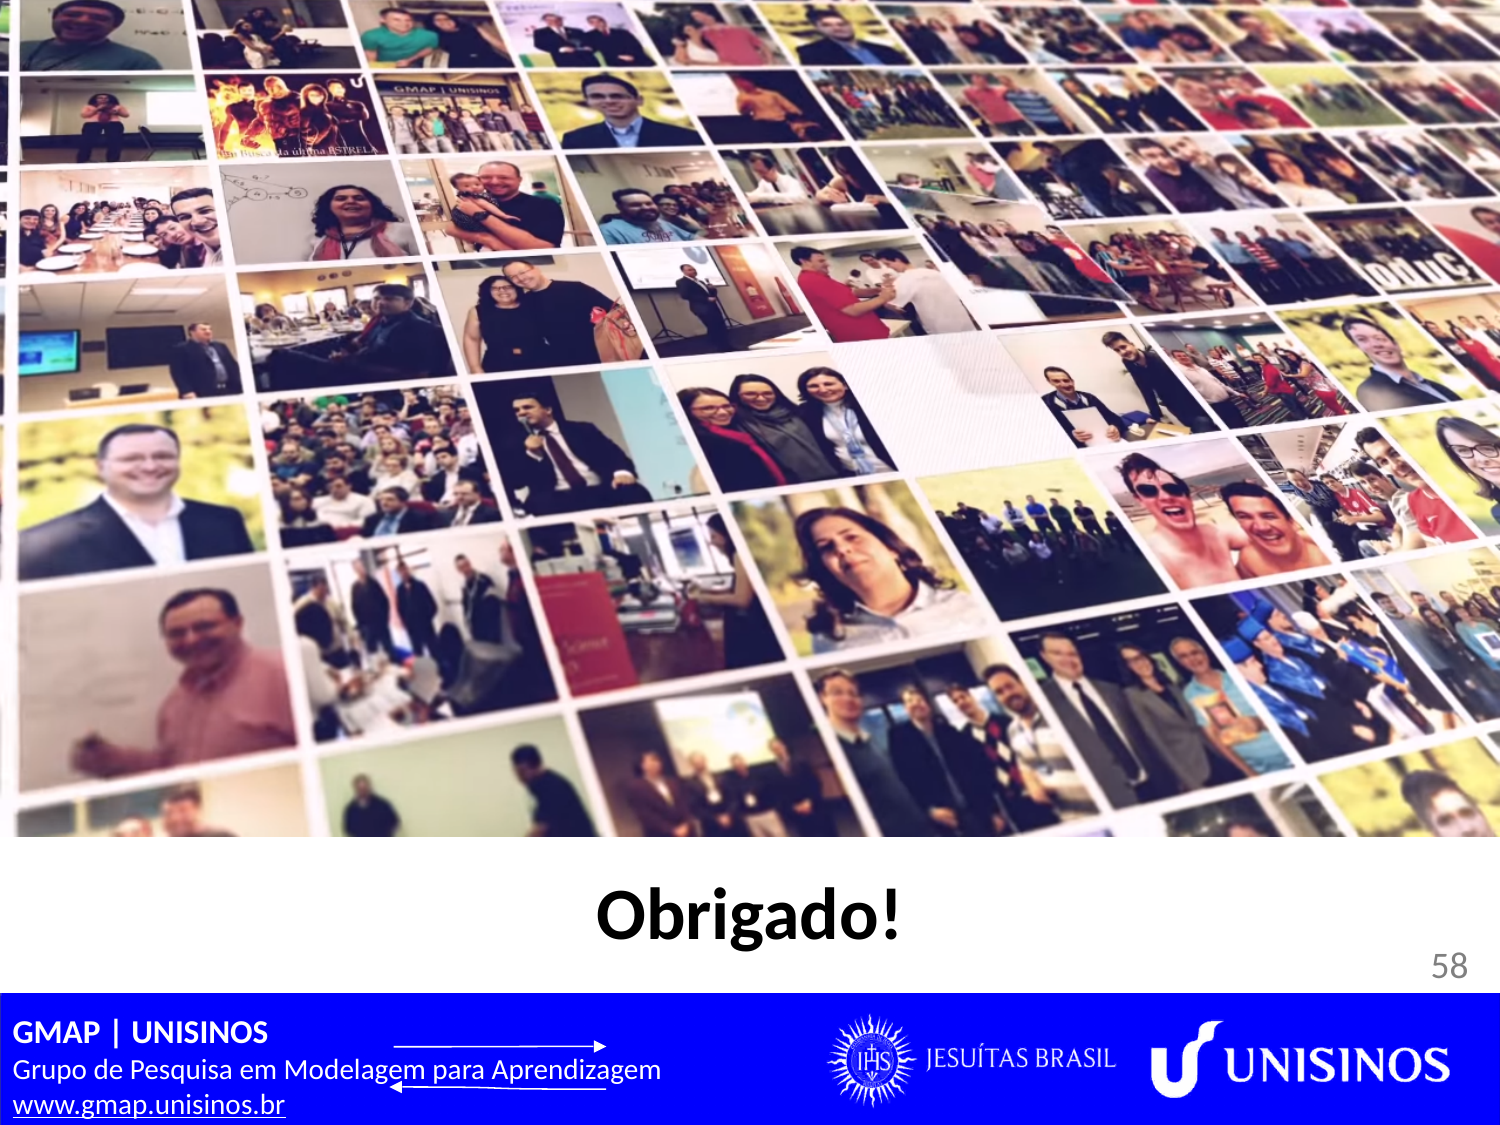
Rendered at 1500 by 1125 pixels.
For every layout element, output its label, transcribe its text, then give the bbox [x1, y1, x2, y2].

picture [0, 993, 1500, 1125]
picture [0, 0, 1500, 837]
list Obrigado! [75, 857, 1425, 963]
